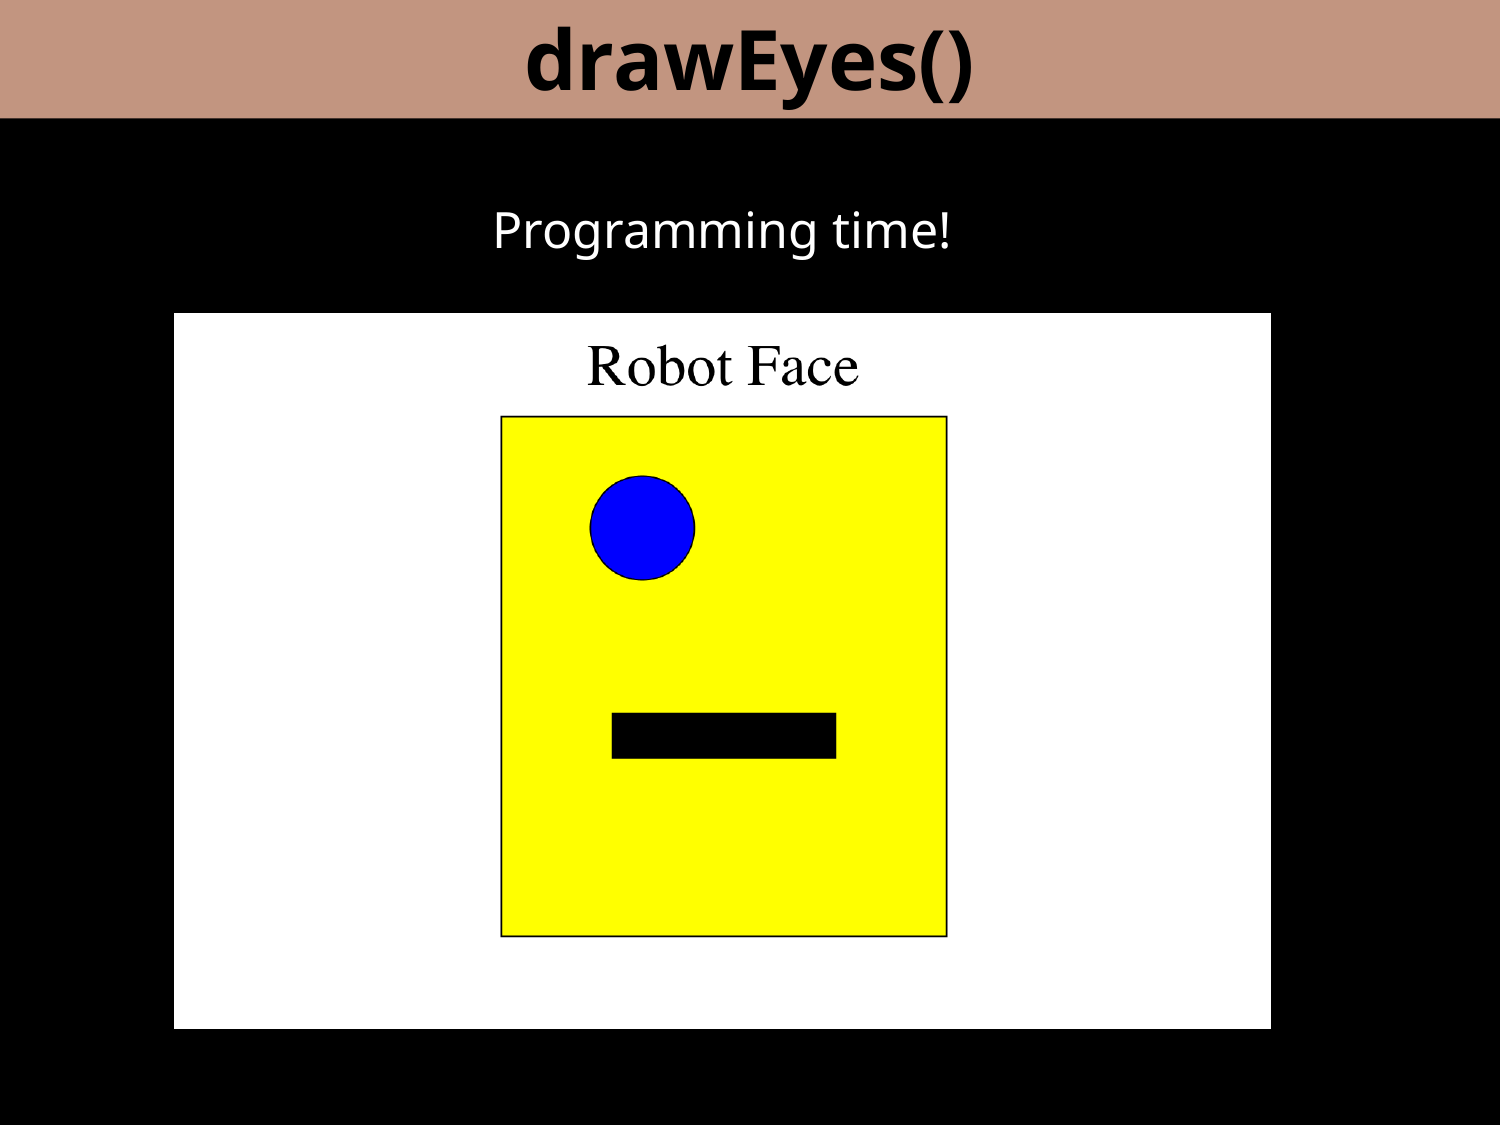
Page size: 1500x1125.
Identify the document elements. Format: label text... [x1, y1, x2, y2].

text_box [172, 312, 1272, 1031]
text_box drawEyes() [0, 0, 1500, 121]
text_box Programming time! [477, 191, 967, 267]
